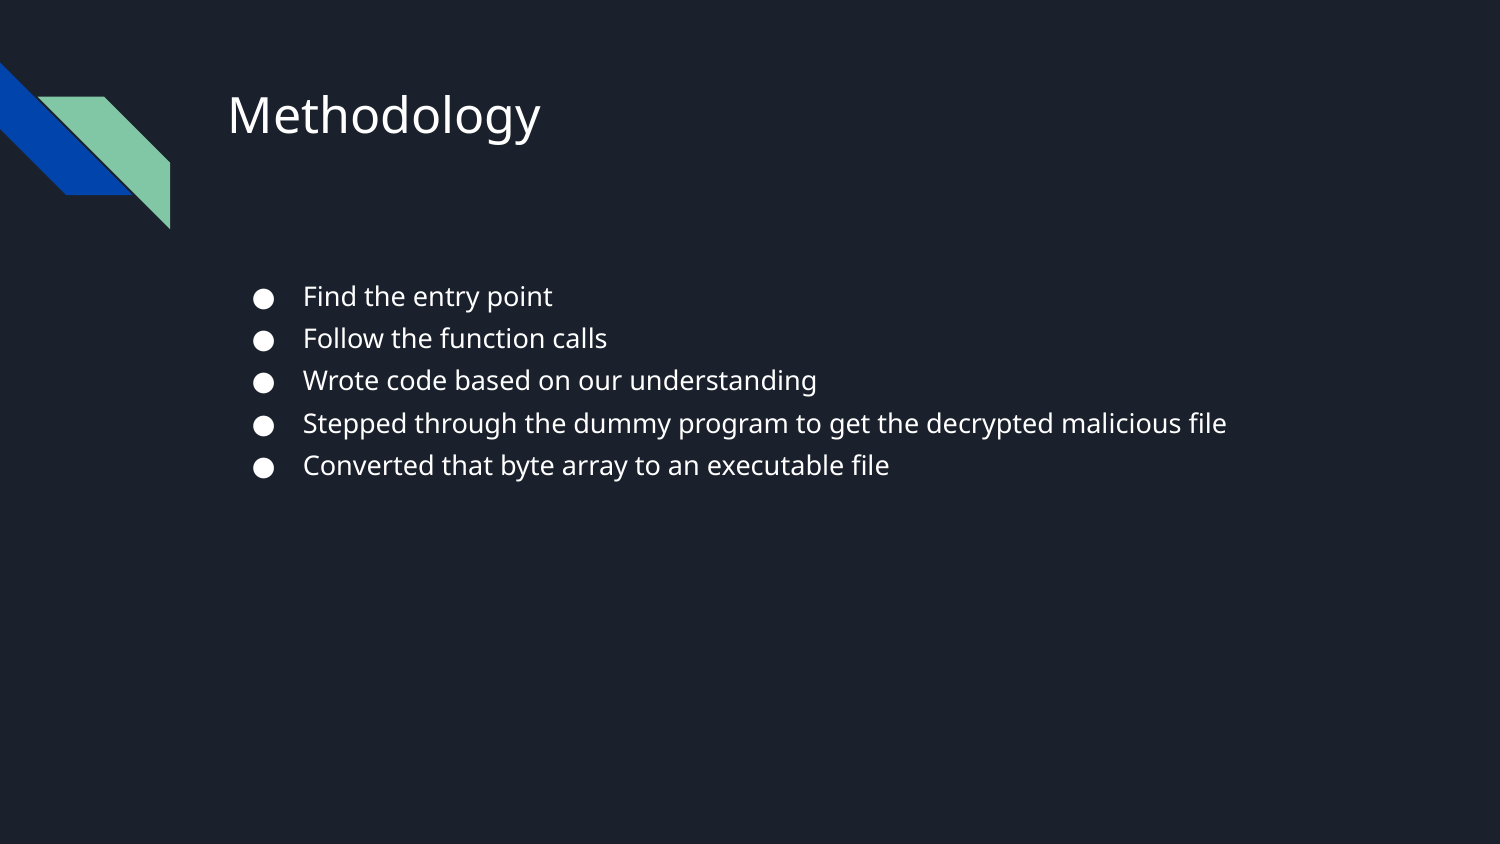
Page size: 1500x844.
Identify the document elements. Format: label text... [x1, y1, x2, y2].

title Methodology [212, 64, 1368, 215]
list Find the entry point Follow the function calls Wrote code based on our understanding Stepped through the dummy program to get the decrypted malicious file Converted that byte array to an executable file [212, 257, 1368, 735]
